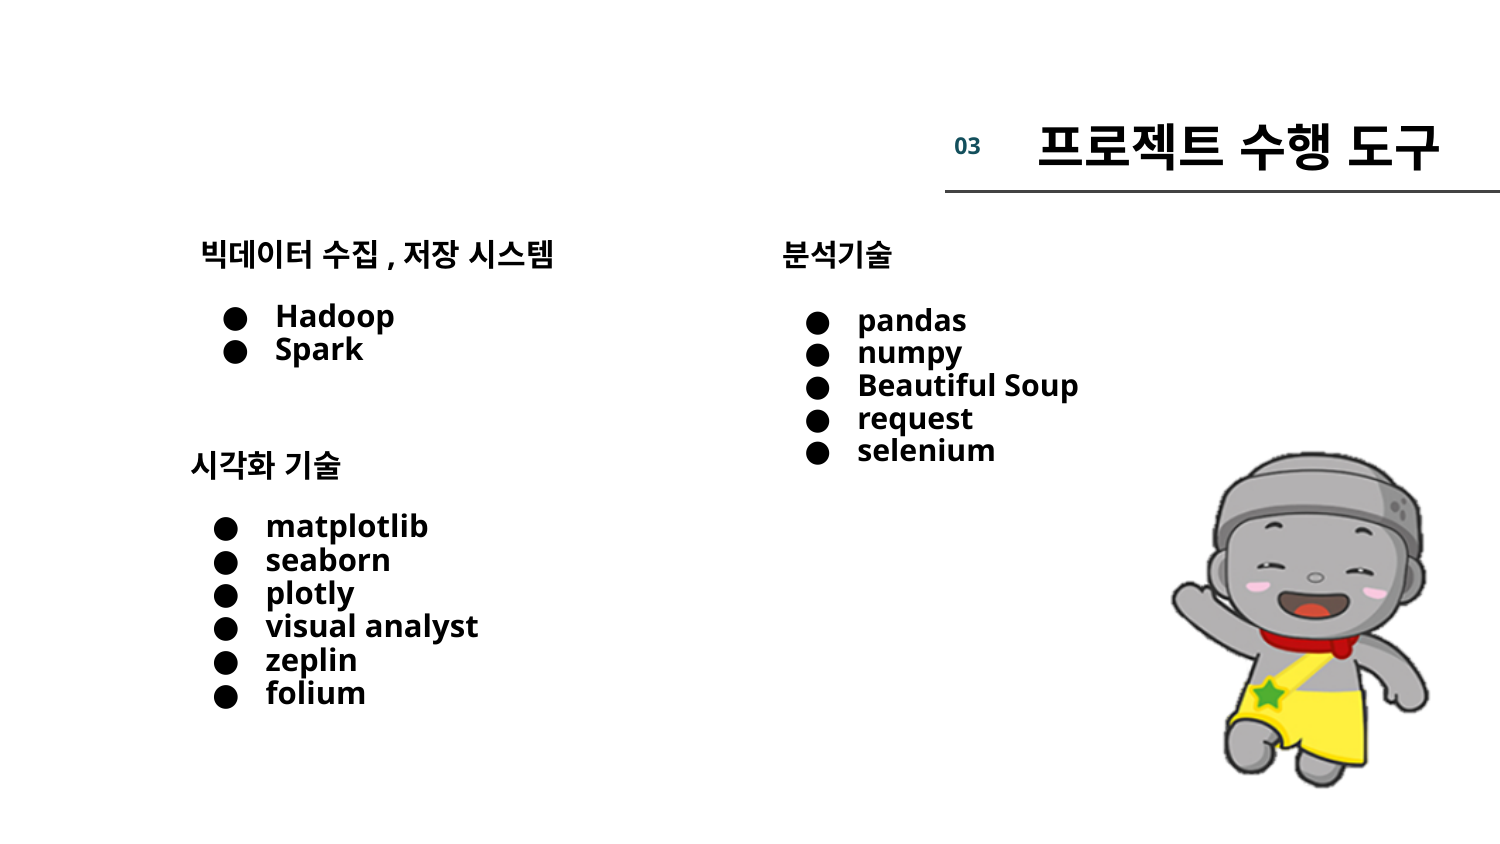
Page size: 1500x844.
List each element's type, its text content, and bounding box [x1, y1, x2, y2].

subtitle 시각화 기술 matplotlib seaborn plotly visual analyst zeplin folium [100, 435, 578, 608]
subtitle 빅데이터 수집,저장 시스템 Hadoop Spark [109, 225, 767, 283]
title 03 [939, 116, 1062, 174]
subtitle 프로젝트 수행 도구 [1008, 133, 1486, 192]
subtitle 분석기술 pandas numpy Beautiful Soup request selenium [767, 225, 1500, 283]
picture [1168, 400, 1464, 844]
